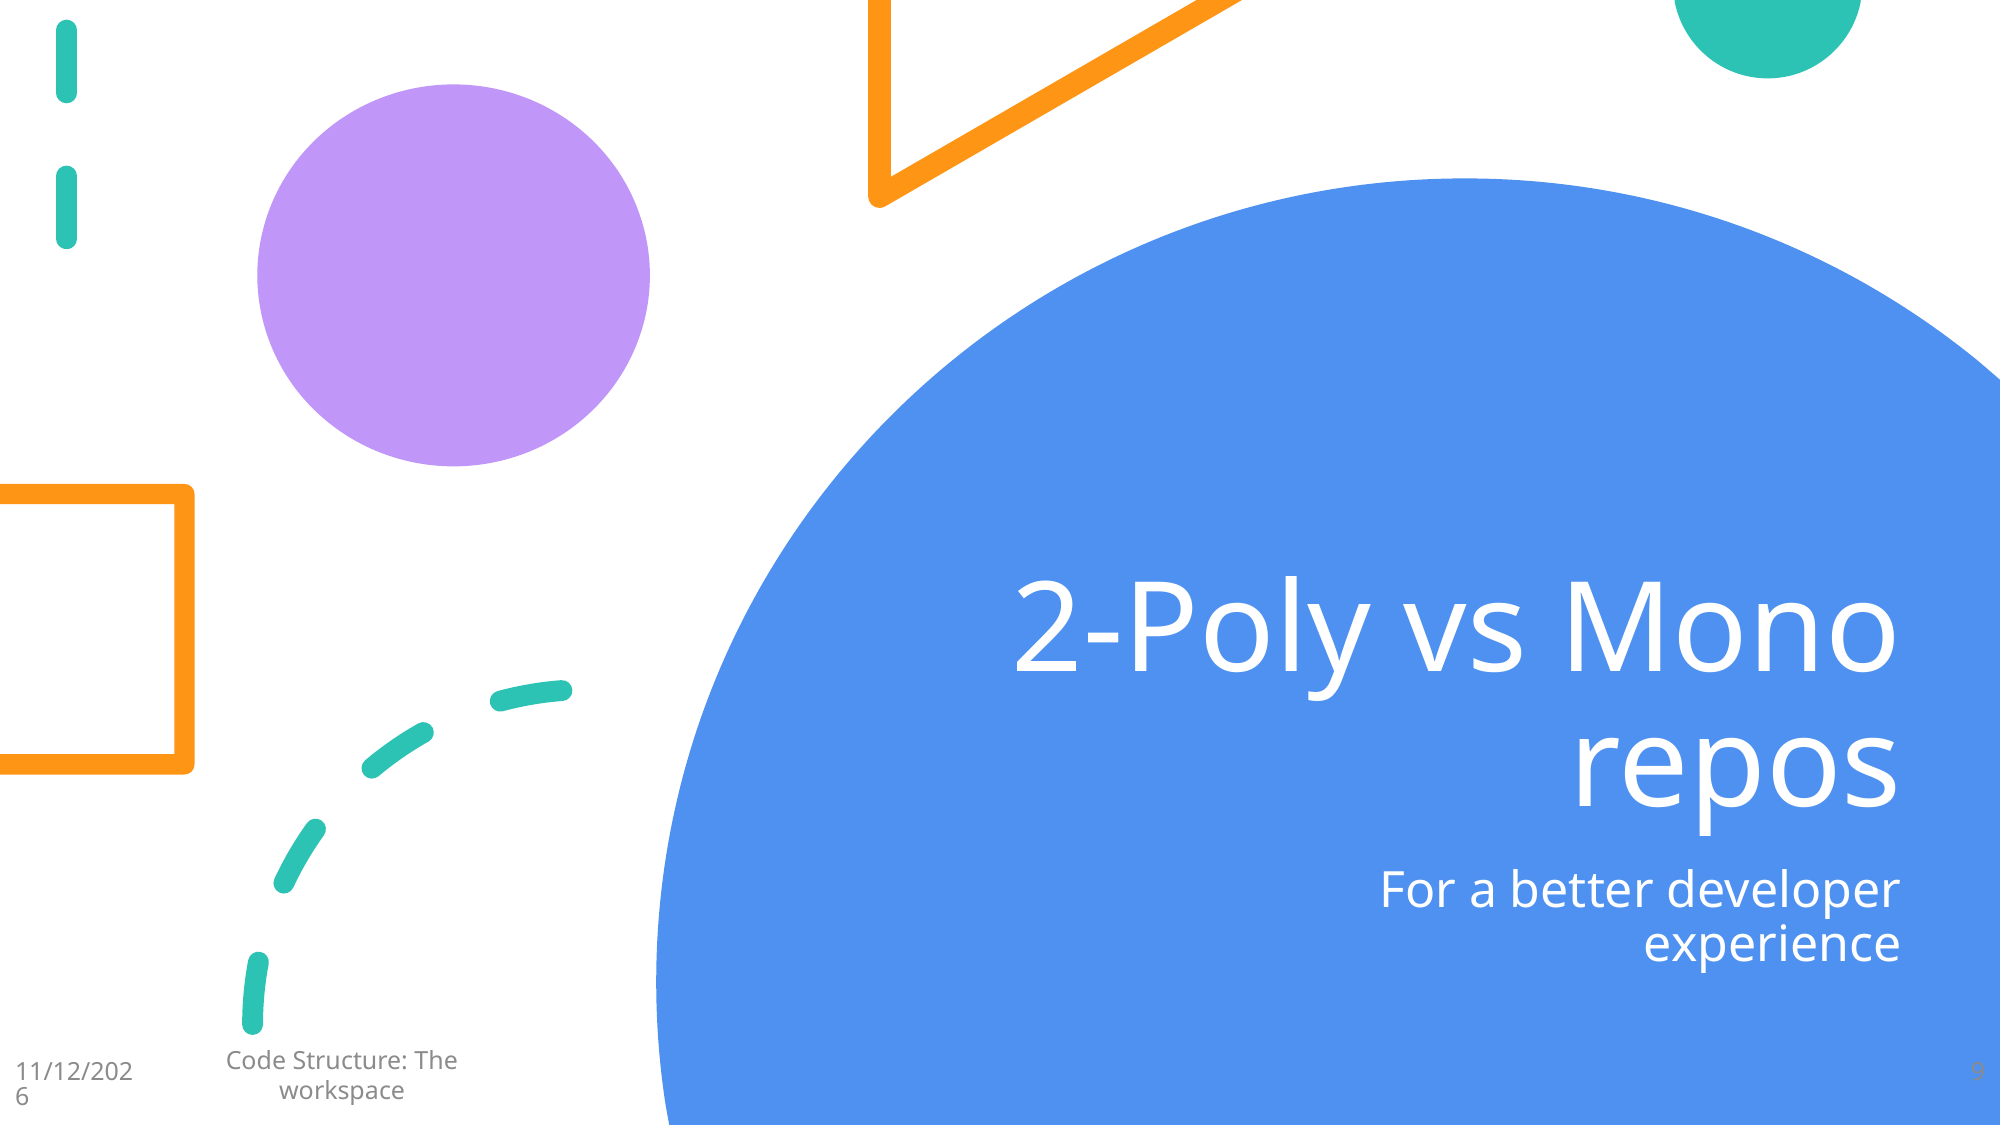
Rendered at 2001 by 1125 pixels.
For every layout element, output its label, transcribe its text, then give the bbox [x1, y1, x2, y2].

title 2-Poly vs Mono repos [835, 450, 1917, 842]
subtitle For a better developer experience [1162, 856, 1917, 1020]
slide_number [0, 1042, 161, 1103]
slide_number 9 [1550, 1042, 2000, 1103]
footer Code Structure: The workspace [146, 1044, 538, 1105]
